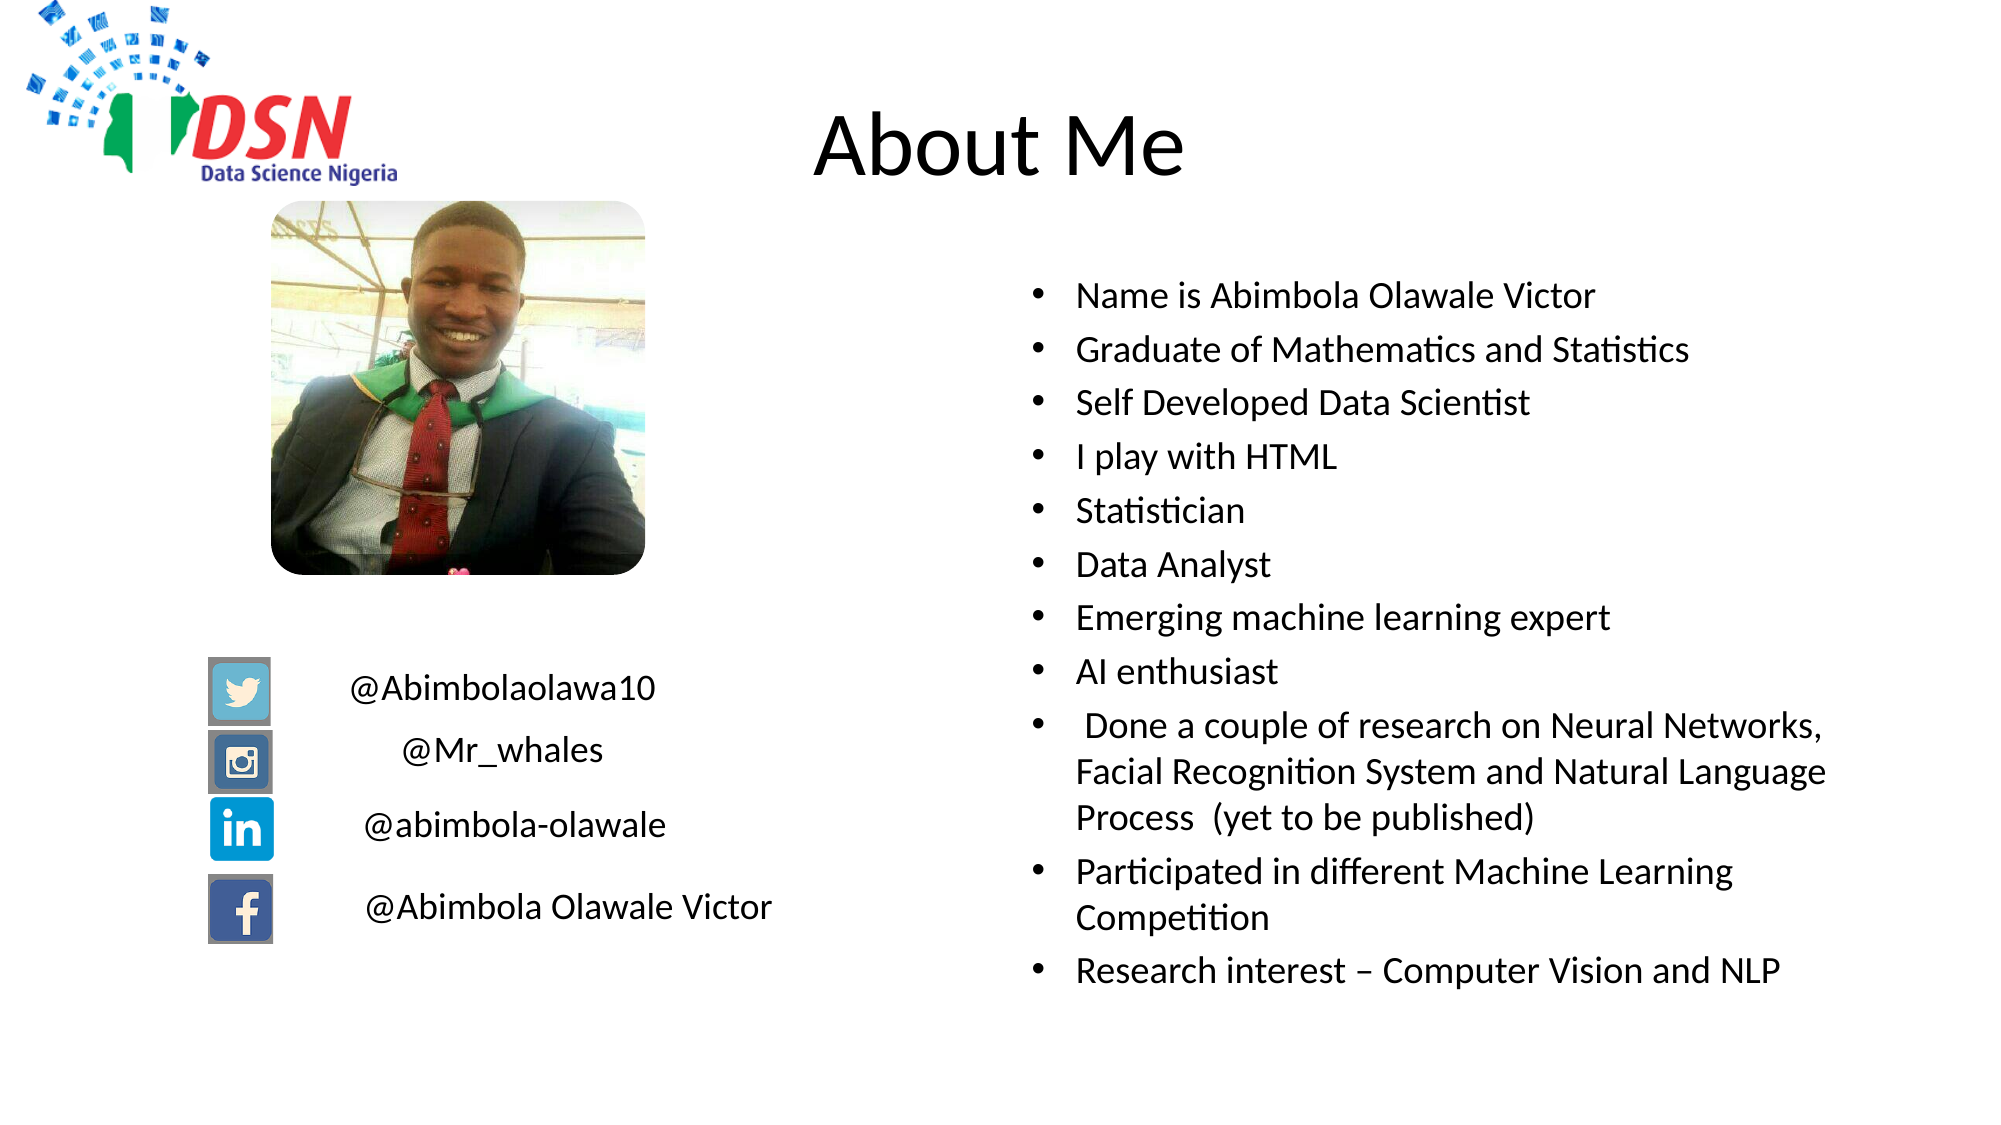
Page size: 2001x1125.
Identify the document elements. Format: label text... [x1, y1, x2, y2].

text_box @Abimbolaolawa10 [320, 655, 684, 716]
text_box @abimbola-olawale [333, 793, 696, 853]
picture [207, 657, 271, 726]
picture [26, 0, 397, 186]
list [270, 200, 646, 576]
text_box @Mr_whales [320, 718, 684, 778]
text_box @Abimbola Olawale Victor [333, 874, 804, 935]
picture [184, 730, 298, 944]
list Name is Abimbola Olawale Victor Graduate of Mathematics and Statistics Self Developed Data Scientist I play with HTML Statistician Data Analyst Emerging machine learning expert AI enthusiast Done a couple of research on Neural Networks, Facial Recognition System and Natural Language Process (yet to be published) Participated in different Machine Learning Competition Research interest – Computer Vision and NLP [1016, 262, 1900, 1005]
title About Me [99, 45, 1900, 233]
